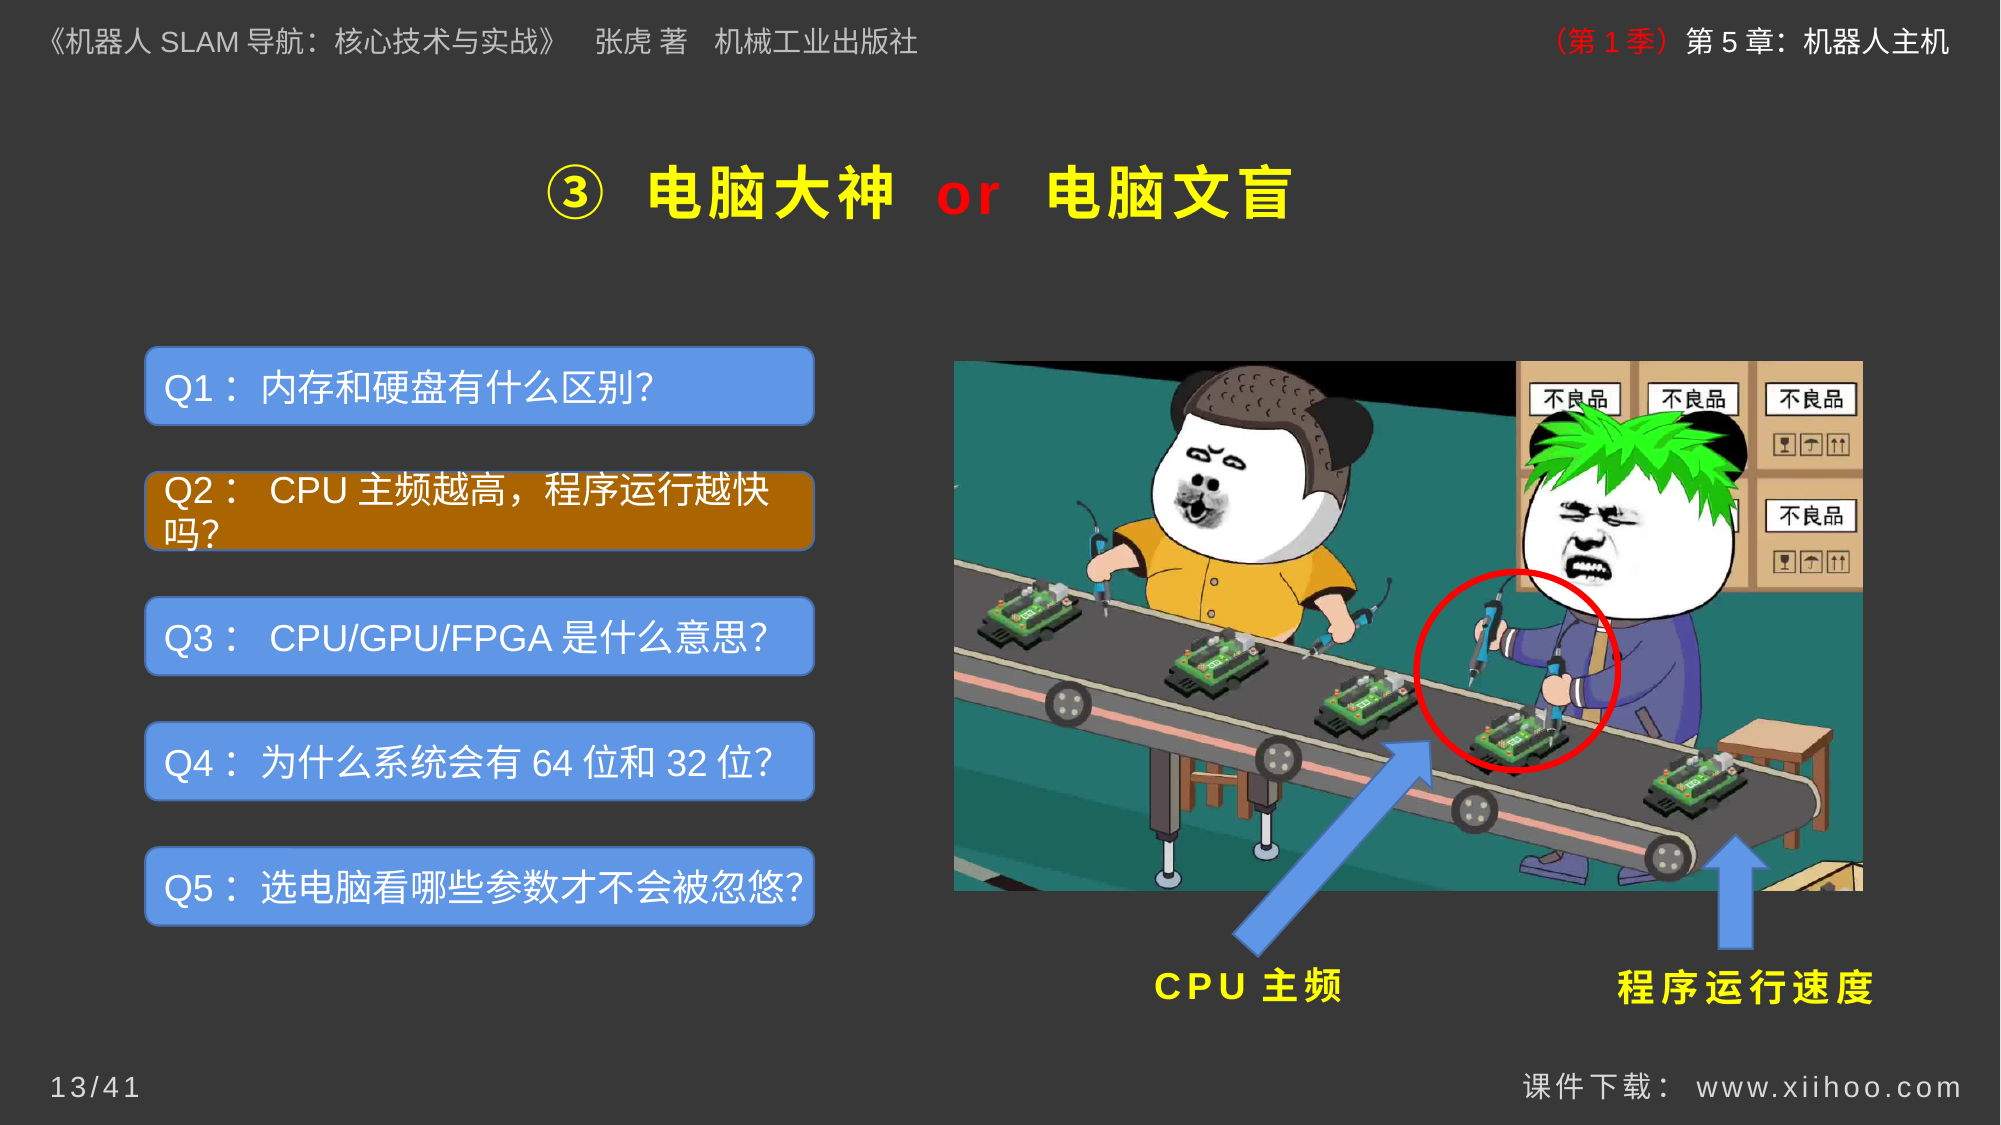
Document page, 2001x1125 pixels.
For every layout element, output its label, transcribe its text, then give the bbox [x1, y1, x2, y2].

picture [0, 0, 2001, 1125]
text_box Q2：CPU主频越高，程序运行越快吗？ [144, 470, 816, 552]
text_box Q1：内存和硬盘有什么区别？ [144, 345, 815, 427]
text_box Q4：为什么系统会有64位和32位？ [144, 721, 816, 802]
text_box CPU主频 [1052, 941, 1445, 1016]
text_box 《机器人SLAM导航：核心技术与实战》 张虎 著 机械工业出版社 [16, 16, 940, 66]
text_box 课件下载：www.xiihoo.com [1493, 1057, 1991, 1114]
text_box Q3：CPU/GPU/FPGA是什么意思？ [144, 596, 816, 677]
text_box 程序运行速度 [1550, 942, 1943, 1017]
text_box 13/41 [34, 1060, 187, 1111]
text_box （第1季）第5章：机器人主机 [1075, 16, 1965, 66]
text_box [1231, 891, 1319, 959]
text_box [1717, 891, 1754, 950]
title ③ 电脑大神 or 电脑文盲 [223, 139, 1619, 235]
text_box Q5：选电脑看哪些参数才不会被忽悠？ [144, 846, 816, 927]
